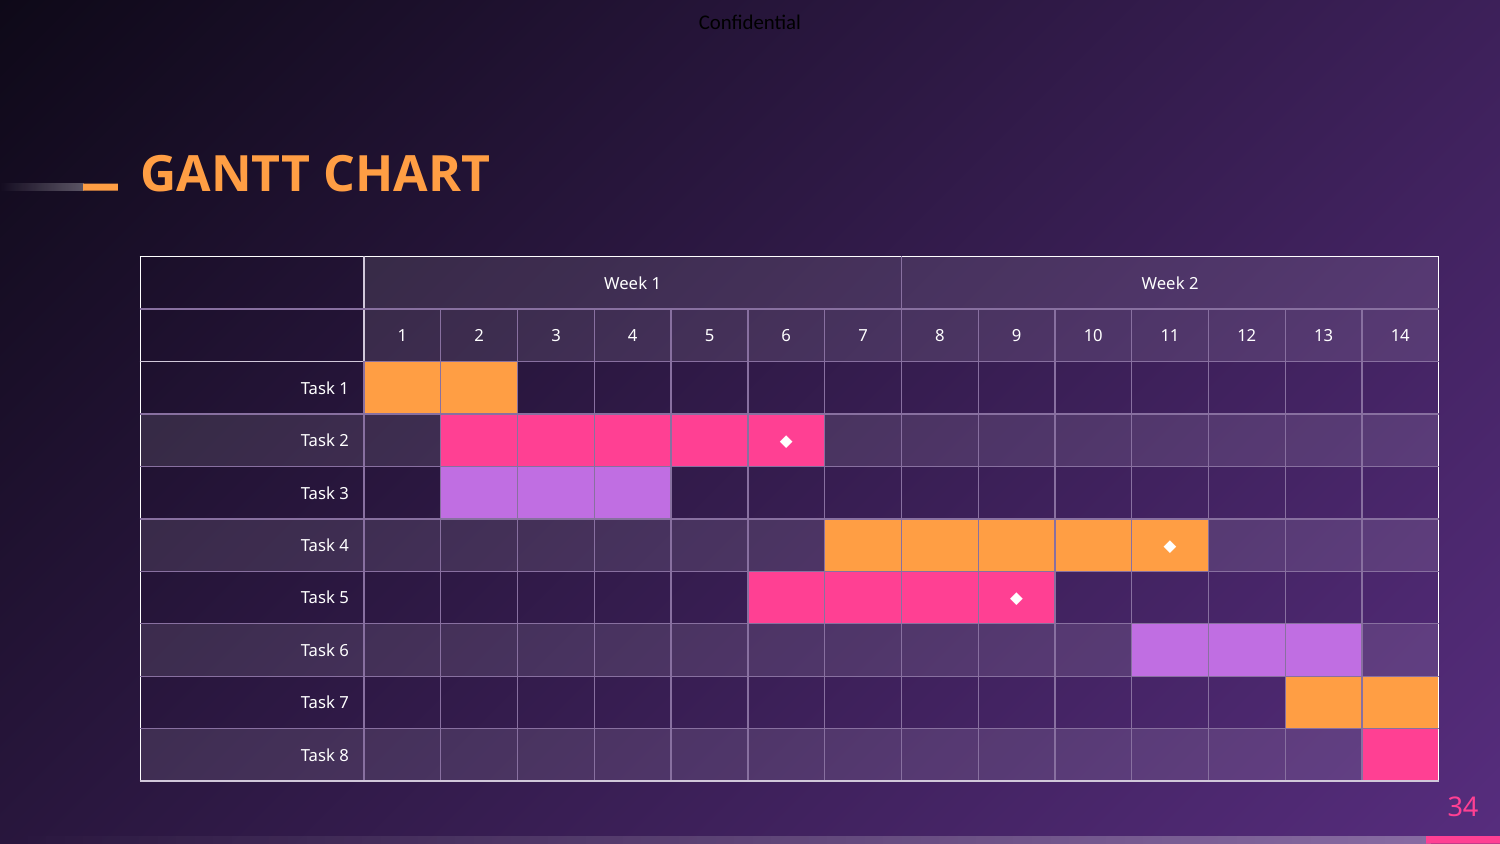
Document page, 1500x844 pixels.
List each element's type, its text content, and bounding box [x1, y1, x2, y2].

table_cell 1 [365, 310, 440, 361]
table_cell Task 2 [141, 415, 363, 466]
table_cell [825, 520, 901, 571]
table_cell 14 [1363, 310, 1438, 361]
table_cell 2 [441, 310, 517, 361]
table_cell [365, 624, 440, 676]
table_cell 3 [518, 310, 594, 361]
table_cell [441, 677, 517, 728]
table_cell [1056, 362, 1131, 413]
table_cell [595, 467, 670, 518]
table_cell 13 [1286, 310, 1361, 361]
table_header Week 2 [902, 257, 1438, 308]
table_cell [595, 415, 670, 466]
table_cell [1363, 362, 1438, 413]
table_cell [365, 362, 440, 413]
table_cell [1056, 624, 1131, 676]
table_cell [902, 677, 978, 728]
table_cell [749, 677, 824, 728]
table_cell [365, 729, 440, 780]
table_cell [365, 677, 440, 728]
slide_number 34 [1426, 779, 1500, 837]
table_cell [672, 729, 747, 780]
table_cell Task 8 [141, 729, 363, 780]
table_cell [1286, 362, 1361, 413]
table_cell [825, 467, 901, 518]
table_cell [441, 362, 517, 413]
table_cell [595, 520, 670, 571]
table_cell [1363, 467, 1438, 518]
table_cell [1209, 677, 1285, 728]
table_cell Task 4 [141, 520, 363, 571]
table_cell [979, 677, 1054, 728]
table_cell [518, 572, 594, 623]
table_cell [365, 415, 440, 466]
table_cell [1363, 572, 1438, 623]
table_cell Task 3 [141, 467, 363, 518]
table_header Week 1 [365, 257, 901, 308]
table_cell [902, 520, 978, 571]
table_cell [672, 415, 747, 466]
table_cell [979, 362, 1054, 413]
table_cell [518, 467, 594, 518]
table_cell [441, 415, 517, 466]
table_cell [979, 415, 1054, 466]
table_cell [1132, 624, 1208, 676]
table_cell [1132, 362, 1208, 413]
table_cell [1286, 624, 1361, 676]
table_cell [749, 572, 824, 623]
table_cell ◆ [749, 415, 824, 466]
table_cell [1209, 624, 1285, 676]
table_cell [1286, 415, 1361, 466]
table_cell [825, 624, 901, 676]
table_cell [749, 520, 824, 571]
table_cell [902, 572, 978, 623]
table_cell [825, 362, 901, 413]
table_cell 9 [979, 310, 1054, 361]
table_cell [979, 729, 1054, 780]
table_cell [595, 729, 670, 780]
table_cell [365, 572, 440, 623]
table_cell [1286, 729, 1361, 780]
table_cell [1209, 520, 1285, 571]
table_cell [518, 362, 594, 413]
table_cell [825, 572, 901, 623]
table_cell [1286, 520, 1361, 571]
table_cell [518, 624, 594, 676]
table_cell [1286, 572, 1361, 623]
table_cell [1209, 467, 1285, 518]
table_cell [595, 572, 670, 623]
table_cell 12 [1209, 310, 1285, 361]
table_cell [365, 467, 440, 518]
table_cell [979, 520, 1054, 571]
table_cell [1056, 415, 1131, 466]
table_cell 7 [825, 310, 901, 361]
table_cell [672, 572, 747, 623]
table_cell [749, 624, 824, 676]
table_cell [672, 362, 747, 413]
table_cell [441, 729, 517, 780]
table_cell [825, 677, 901, 728]
table_cell [1209, 362, 1285, 413]
table_cell Task 6 [141, 624, 363, 676]
table_cell Task 7 [141, 677, 363, 728]
title GANTT CHART [140, 137, 1011, 203]
table_cell 10 [1056, 310, 1131, 361]
table_cell Task 1 [141, 362, 363, 413]
table_cell [749, 362, 824, 413]
table_cell [1056, 729, 1131, 780]
table_cell [902, 362, 978, 413]
table_cell [518, 415, 594, 466]
table_cell [1132, 572, 1208, 623]
table_cell [595, 677, 670, 728]
table_cell [595, 624, 670, 676]
table_cell [1363, 729, 1438, 780]
table_cell [365, 520, 440, 571]
table_header [141, 257, 363, 308]
table_cell [1286, 677, 1361, 728]
table_cell [441, 624, 517, 676]
table_cell [595, 362, 670, 413]
table_cell [825, 729, 901, 780]
table_cell [979, 624, 1054, 676]
table_cell [441, 572, 517, 623]
table_cell [1209, 729, 1285, 780]
table_cell Task 5 [141, 572, 363, 623]
table_cell [518, 677, 594, 728]
table_cell [672, 467, 747, 518]
table_cell ◆ [979, 572, 1054, 623]
table_cell [672, 677, 747, 728]
table_cell [979, 467, 1054, 518]
table_cell [1056, 677, 1131, 728]
table_cell [1209, 415, 1285, 466]
table_cell [902, 729, 978, 780]
table_cell [518, 729, 594, 780]
table_cell [672, 624, 747, 676]
table_cell [441, 467, 517, 518]
table_cell [1056, 572, 1131, 623]
table_cell [1286, 467, 1361, 518]
table_cell [1363, 520, 1438, 571]
table_cell [441, 520, 517, 571]
table_cell [1132, 729, 1208, 780]
table_cell [1209, 572, 1285, 623]
table_cell ◆ [1132, 520, 1208, 571]
table_cell 8 [902, 310, 978, 361]
table_cell [825, 415, 901, 466]
table_cell 5 [672, 310, 747, 361]
table_cell [1132, 677, 1208, 728]
table_cell [1363, 415, 1438, 466]
table_cell [902, 415, 978, 466]
table_cell [1056, 467, 1131, 518]
table_cell [1132, 415, 1208, 466]
table_cell [902, 624, 978, 676]
table_cell [749, 467, 824, 518]
table_cell 6 [749, 310, 824, 361]
table_cell [1363, 624, 1438, 676]
table_cell 11 [1132, 310, 1208, 361]
table_cell [518, 520, 594, 571]
table_cell [672, 520, 747, 571]
table_cell [902, 467, 978, 518]
table_cell [749, 729, 824, 780]
table_cell [141, 310, 363, 361]
table_cell [1132, 467, 1208, 518]
table_cell [1056, 520, 1131, 571]
table_cell 4 [595, 310, 670, 361]
table_cell [1363, 677, 1438, 728]
